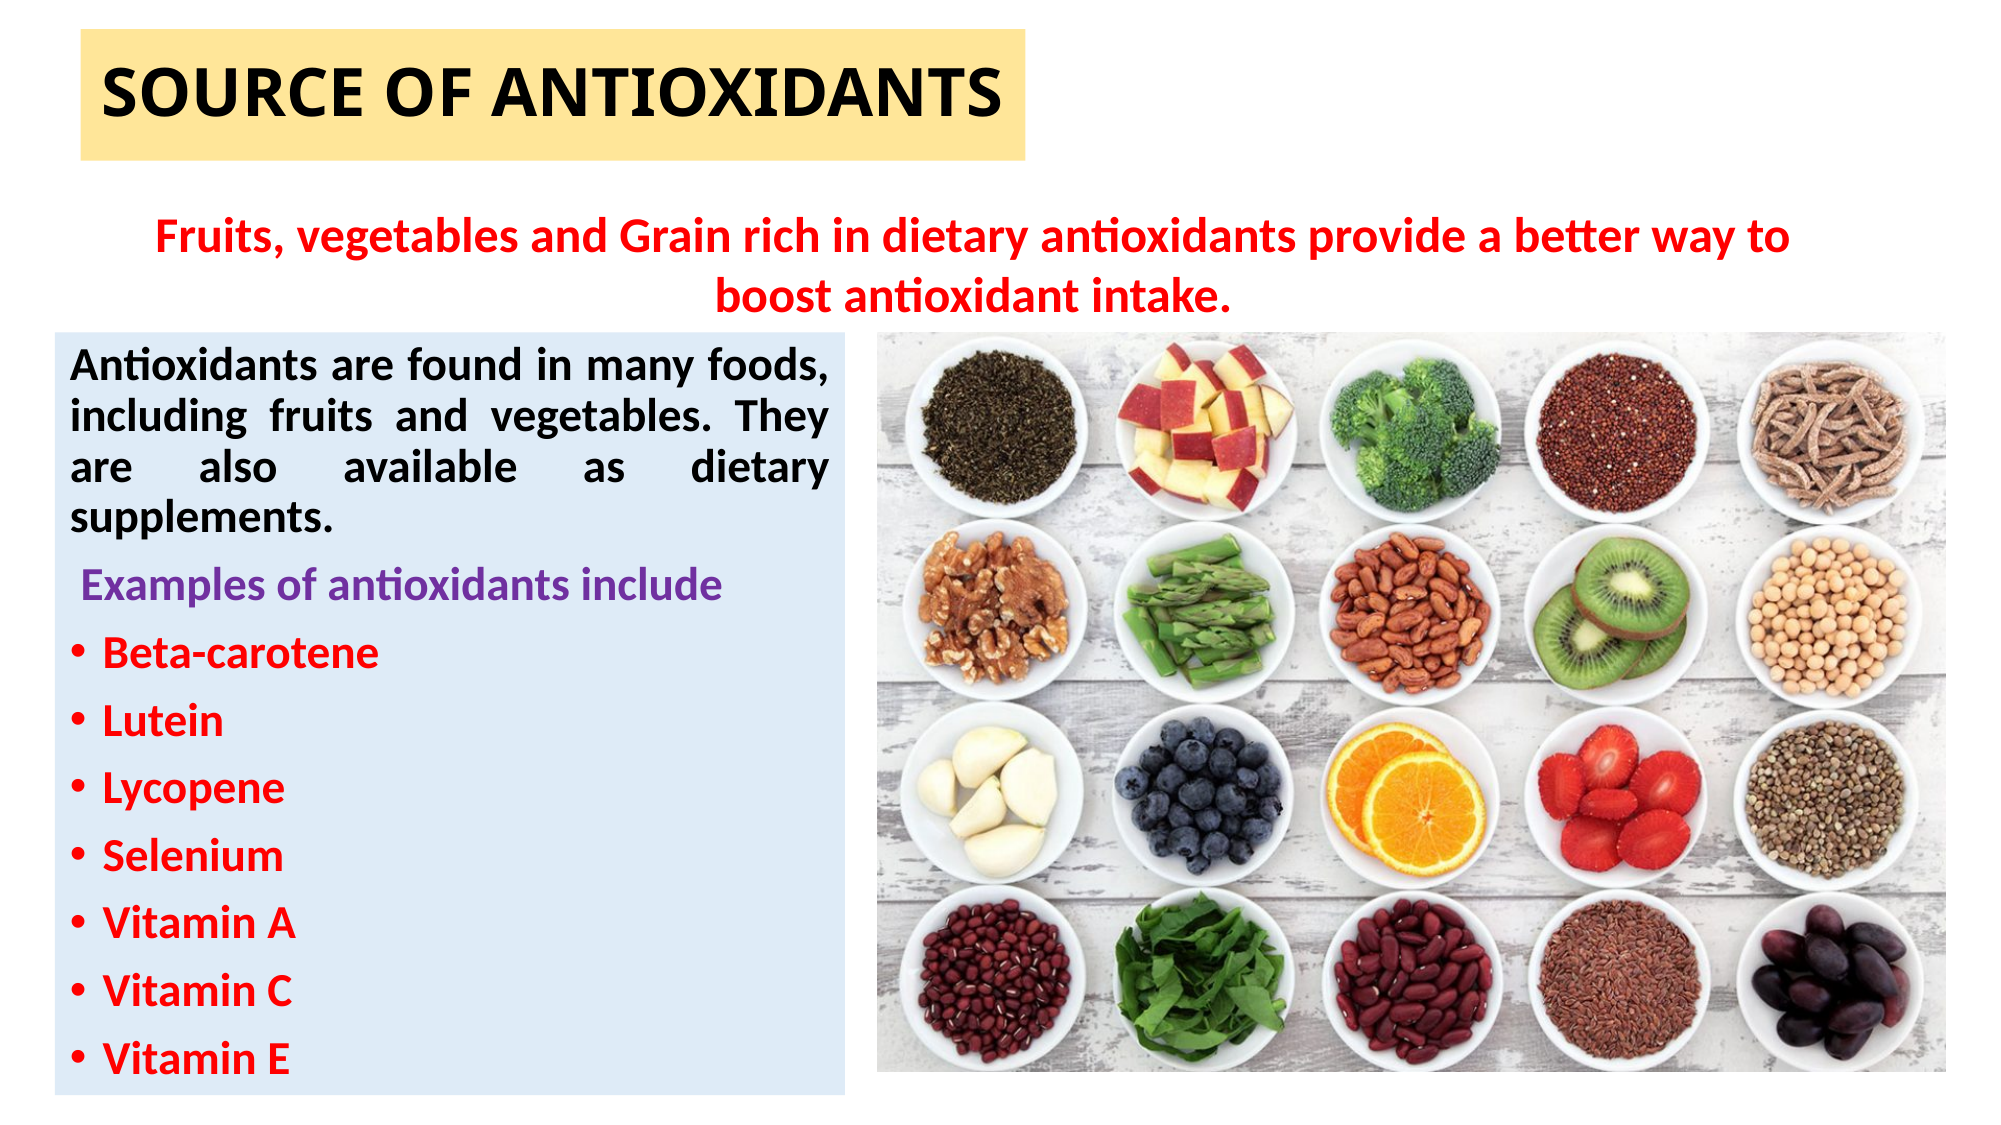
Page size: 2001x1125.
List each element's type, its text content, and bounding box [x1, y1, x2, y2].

list Antioxidants are found in many foods, including fruits and vegetables. They are also available as dietary supplements. Examples of antioxidants include Beta-carotene Lutein Lycopene Selenium Vitamin A Vitamin C Vitamin E [54, 332, 845, 1096]
title SOURCE OF ANTIOXIDANTS [80, 29, 1026, 161]
text_box Fruits, vegetables and Grain rich in dietary antioxidants provide a better way to boost antioxidant intake. [113, 150, 1834, 331]
picture [877, 332, 1946, 1072]
